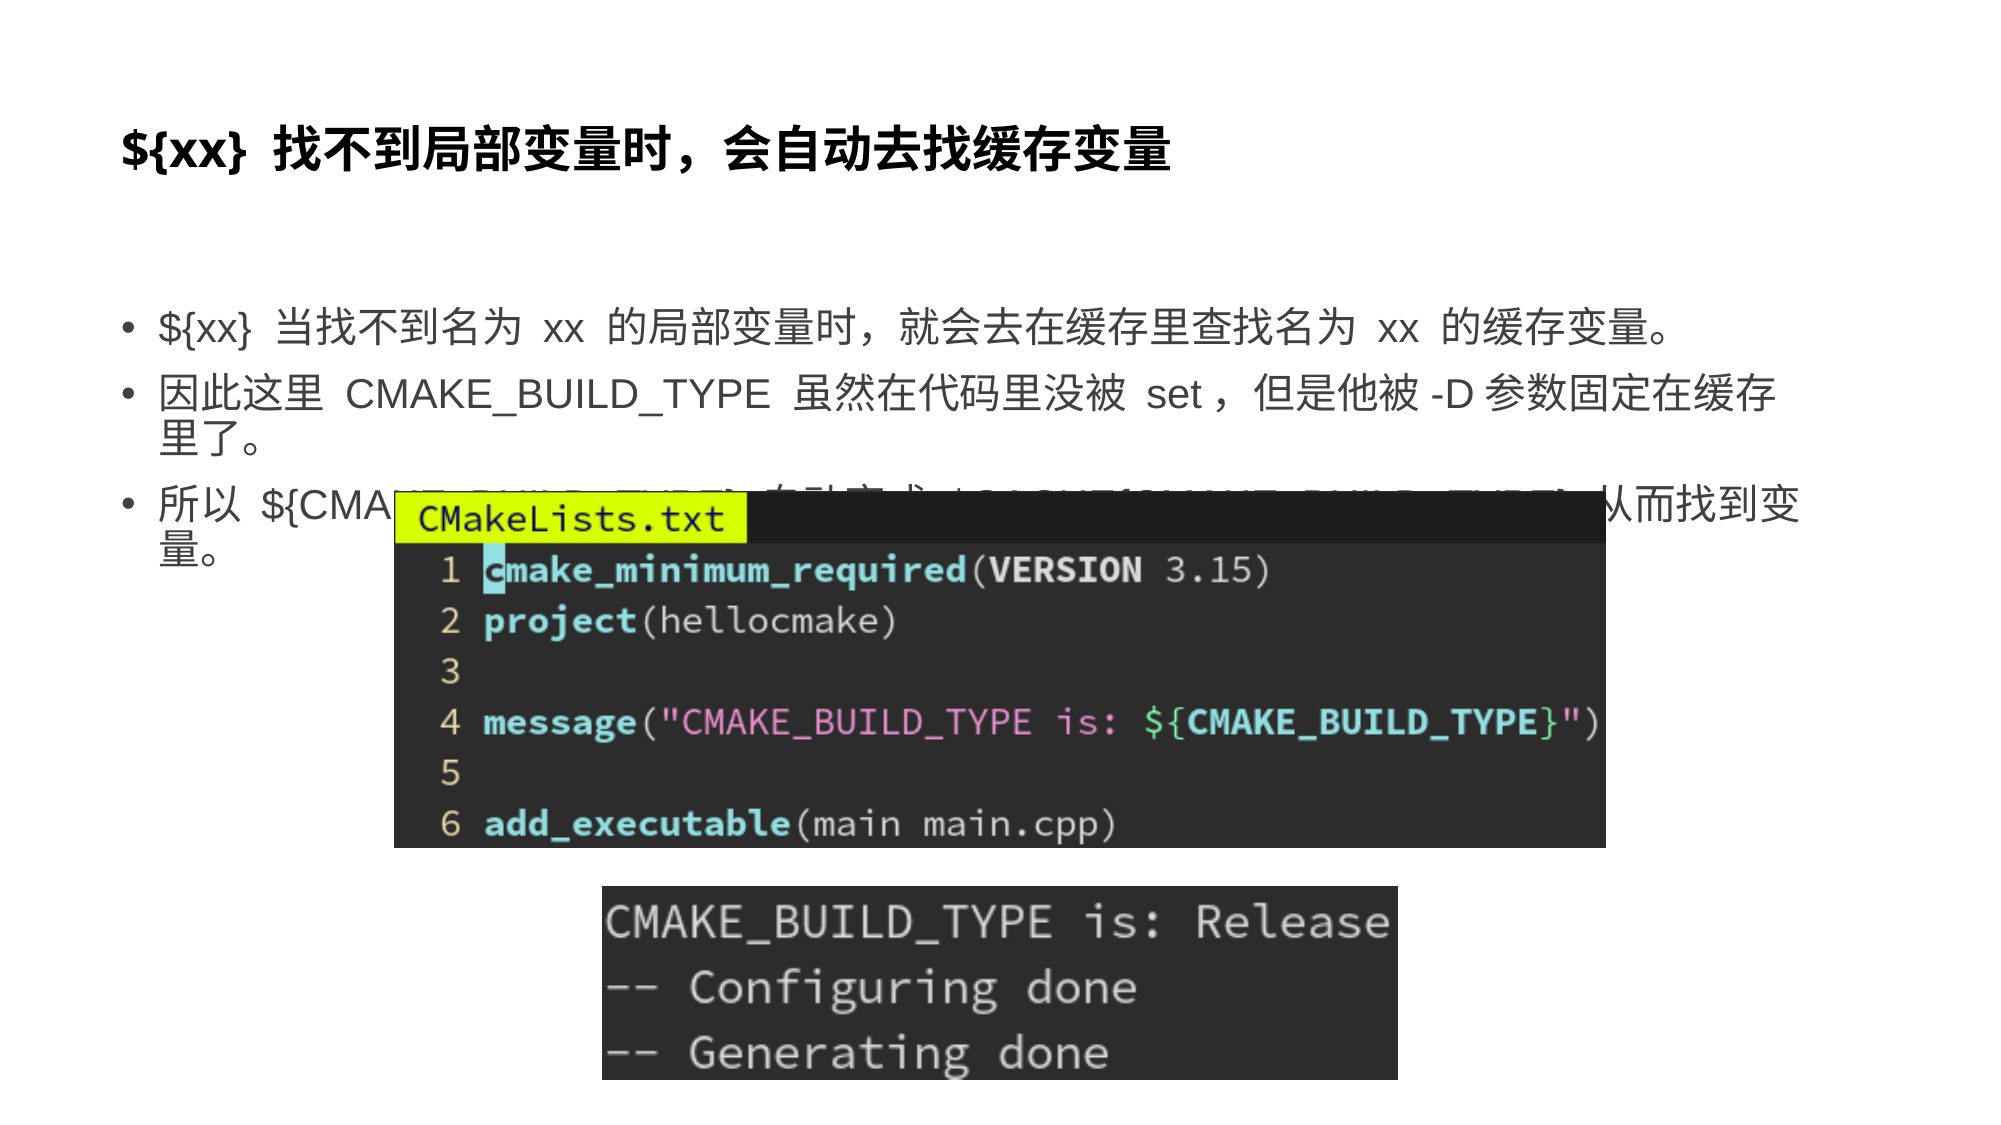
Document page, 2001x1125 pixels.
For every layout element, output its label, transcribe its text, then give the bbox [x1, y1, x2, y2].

title ${xx} 找不到局部变量时，会自动去找缓存变量 [106, 42, 1832, 260]
list ${xx} 当找不到名为 xx 的局部变量时，就会去在缓存里查找名为 xx 的缓存变量。 因此这里 CMAKE_BUILD_TYPE 虽然在代码里没被 set，但是他被-D参数固定在缓存里了。 所以 ${CMAKE_BUILD_TYPE} 自动变成 $CACHE{CMAKE_BUILD_TYPE} 从而找到变量。 [106, 299, 1832, 1014]
picture [601, 886, 1398, 1080]
picture [394, 491, 1606, 849]
